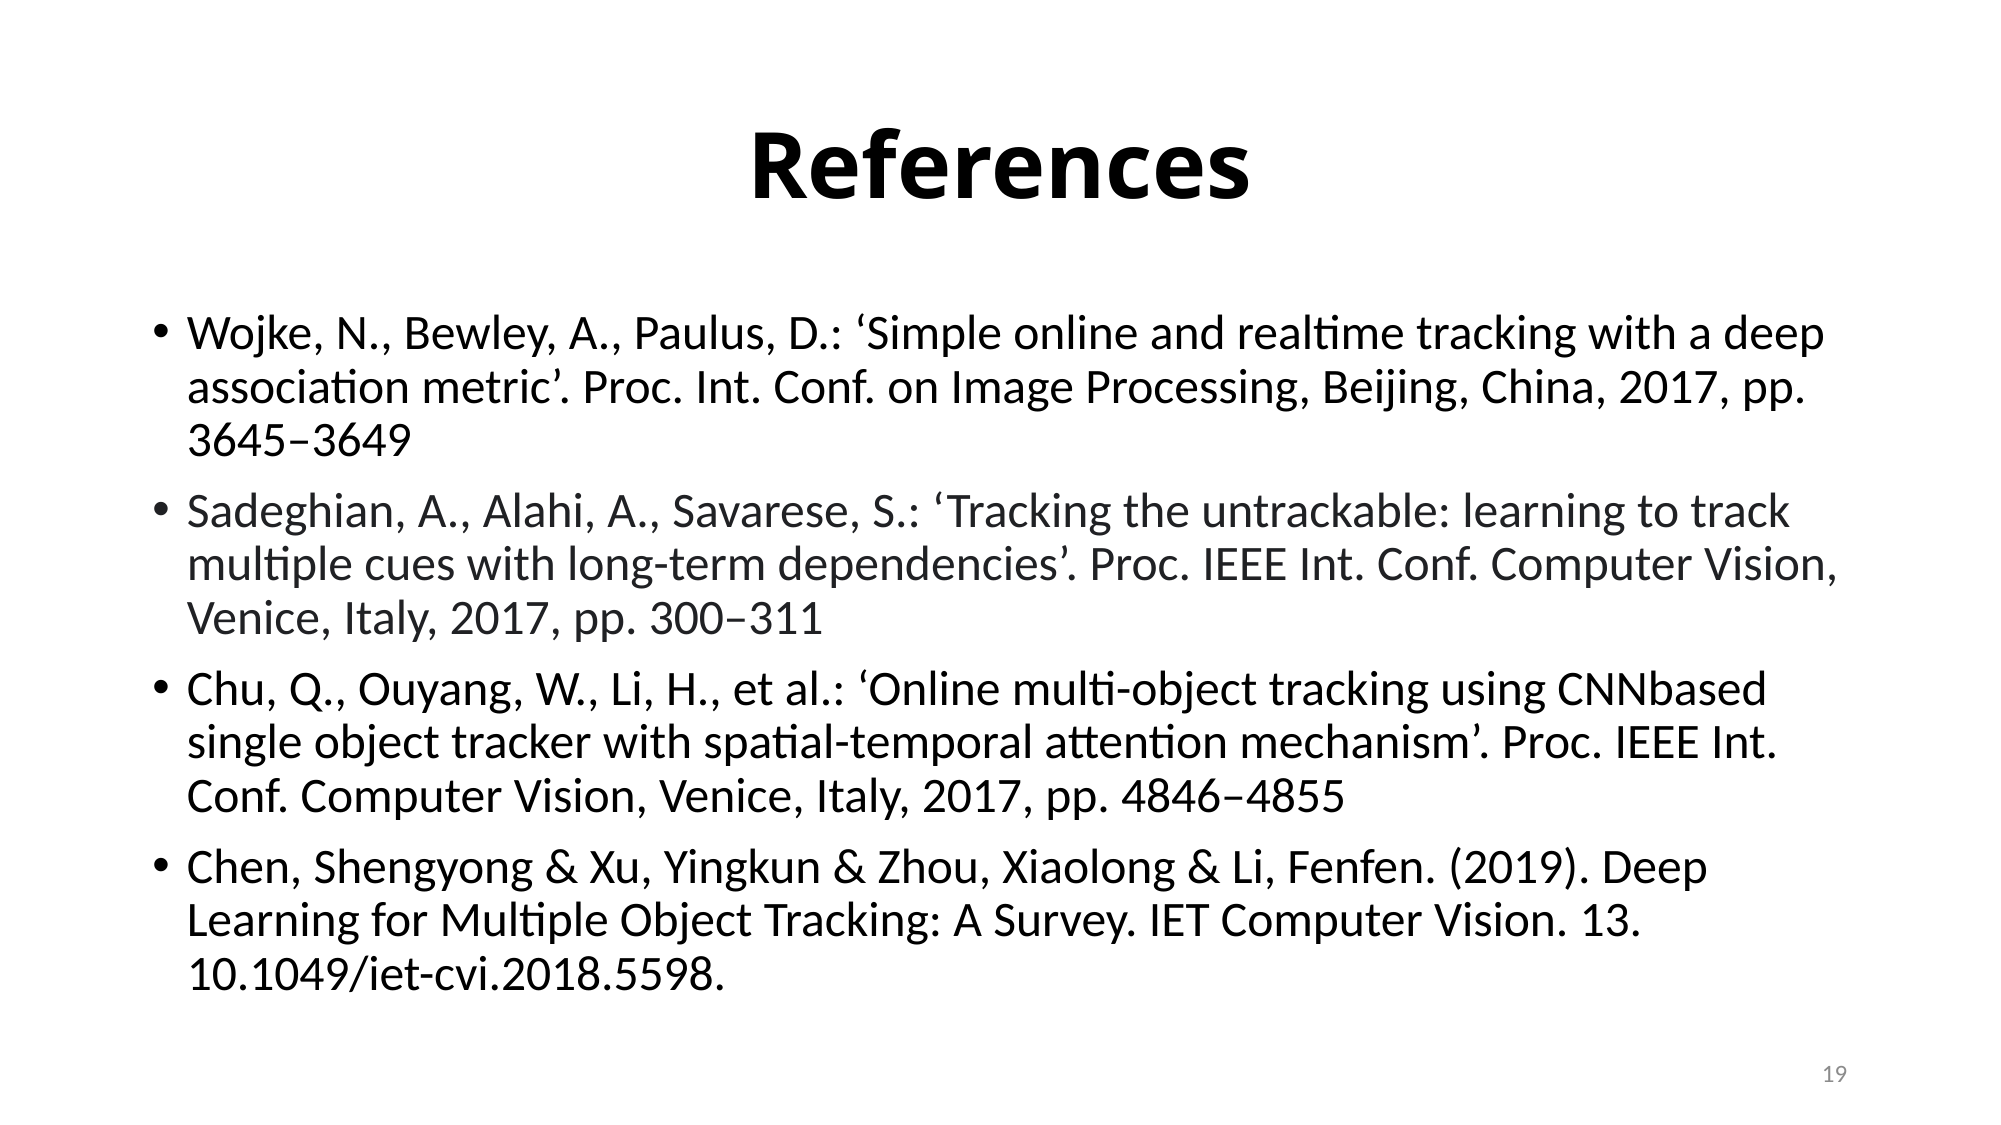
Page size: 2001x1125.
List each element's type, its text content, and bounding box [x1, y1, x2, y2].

title References [137, 59, 1863, 278]
slide_number 19 [1412, 1042, 1863, 1103]
list Wojke, N., Bewley, A., Paulus, D.: ‘Simple online and realtime tracking with a deep association metric’. Proc. Int. Conf. on Image Processing, Beijing, China, 2017, pp. 3645–3649 Sadeghian, A., Alahi, A., Savarese, S.: ‘Tracking the untrackable: learning to track multiple cues with long-term dependencies’. Proc. IEEE Int. Conf. Computer Vision, Venice, Italy, 2017, pp. 300–311 Chu, Q., Ouyang, W., Li, H., et al.: ‘Online multi-object tracking using CNNbased single object tracker with spatial-temporal attention mechanism’. Proc. IEEE Int. Conf. Computer Vision, Venice, Italy, 2017, pp. 4846–4855 Chen, Shengyong & Xu, Yingkun & Zhou, Xiaolong & Li, Fenfen. (2019). Deep Learning for Multiple Object Tracking: A Survey. IET Computer Vision. 13. 10.1049/iet-cvi.2018.5598. [137, 299, 1863, 1014]
